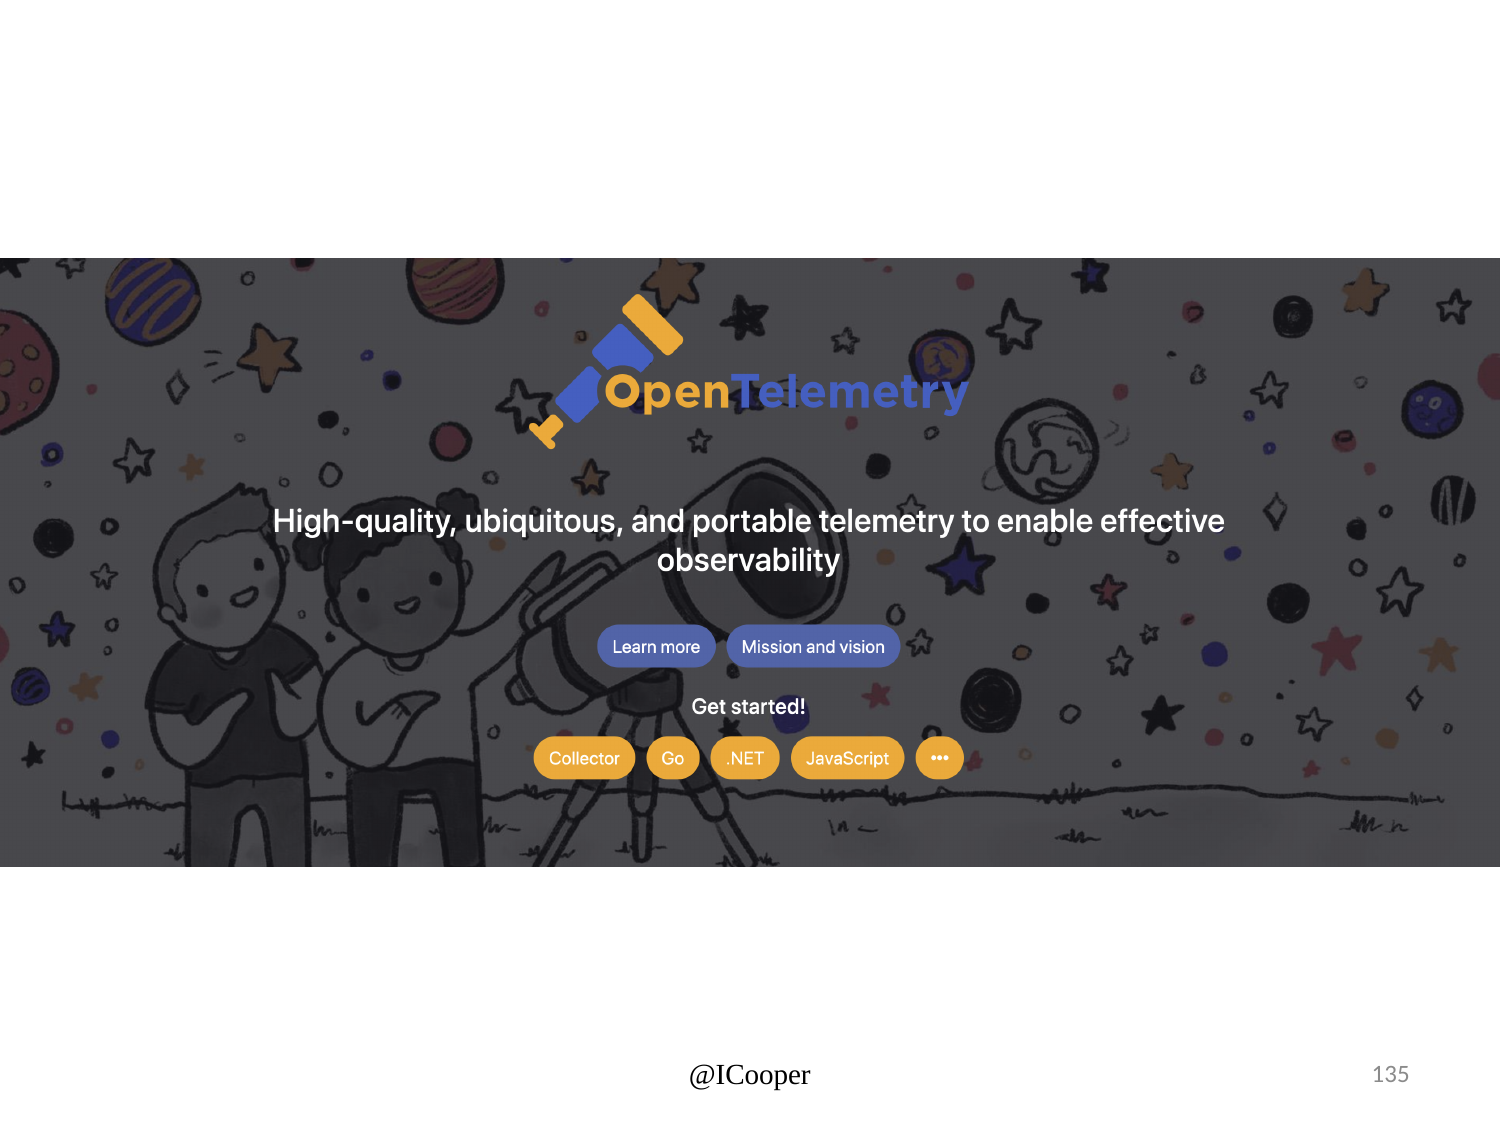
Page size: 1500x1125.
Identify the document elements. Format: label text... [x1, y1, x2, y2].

slide_number 135 [1074, 1042, 1425, 1103]
picture [0, 258, 1500, 867]
footer @ICooper [512, 1042, 988, 1103]
